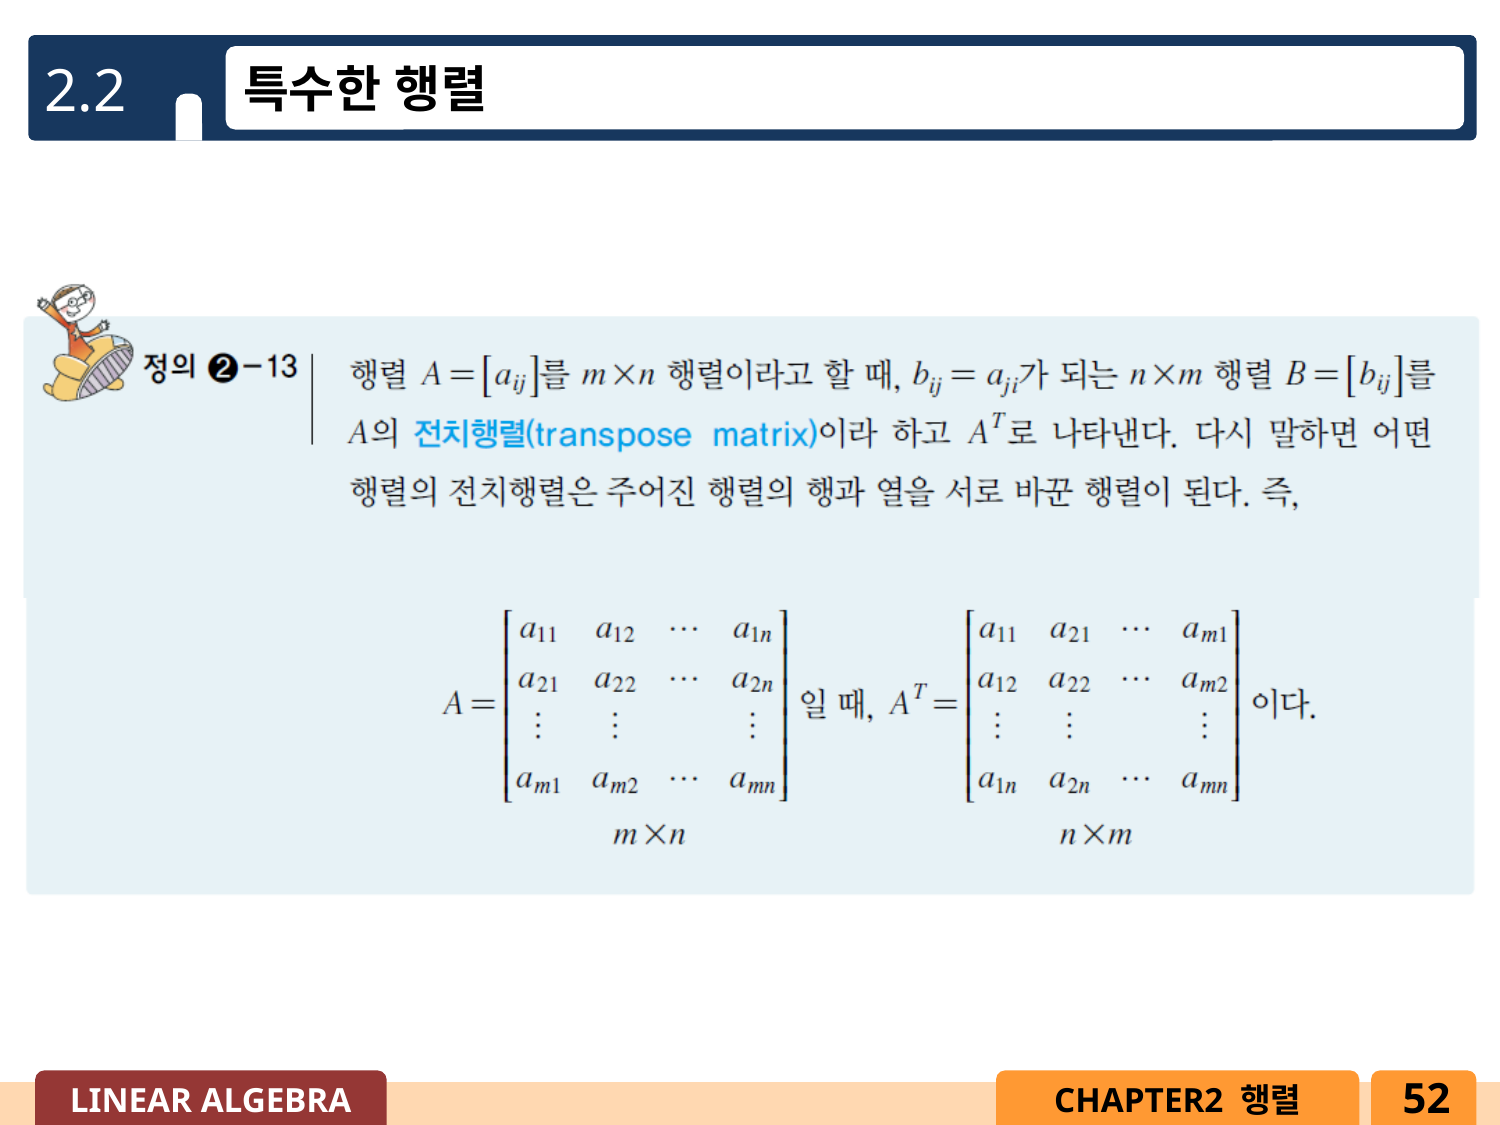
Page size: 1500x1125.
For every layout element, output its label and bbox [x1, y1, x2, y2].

text_box [28, 34, 1477, 141]
text_box [0, 1070, 1500, 1125]
text_box [0, 269, 1500, 918]
